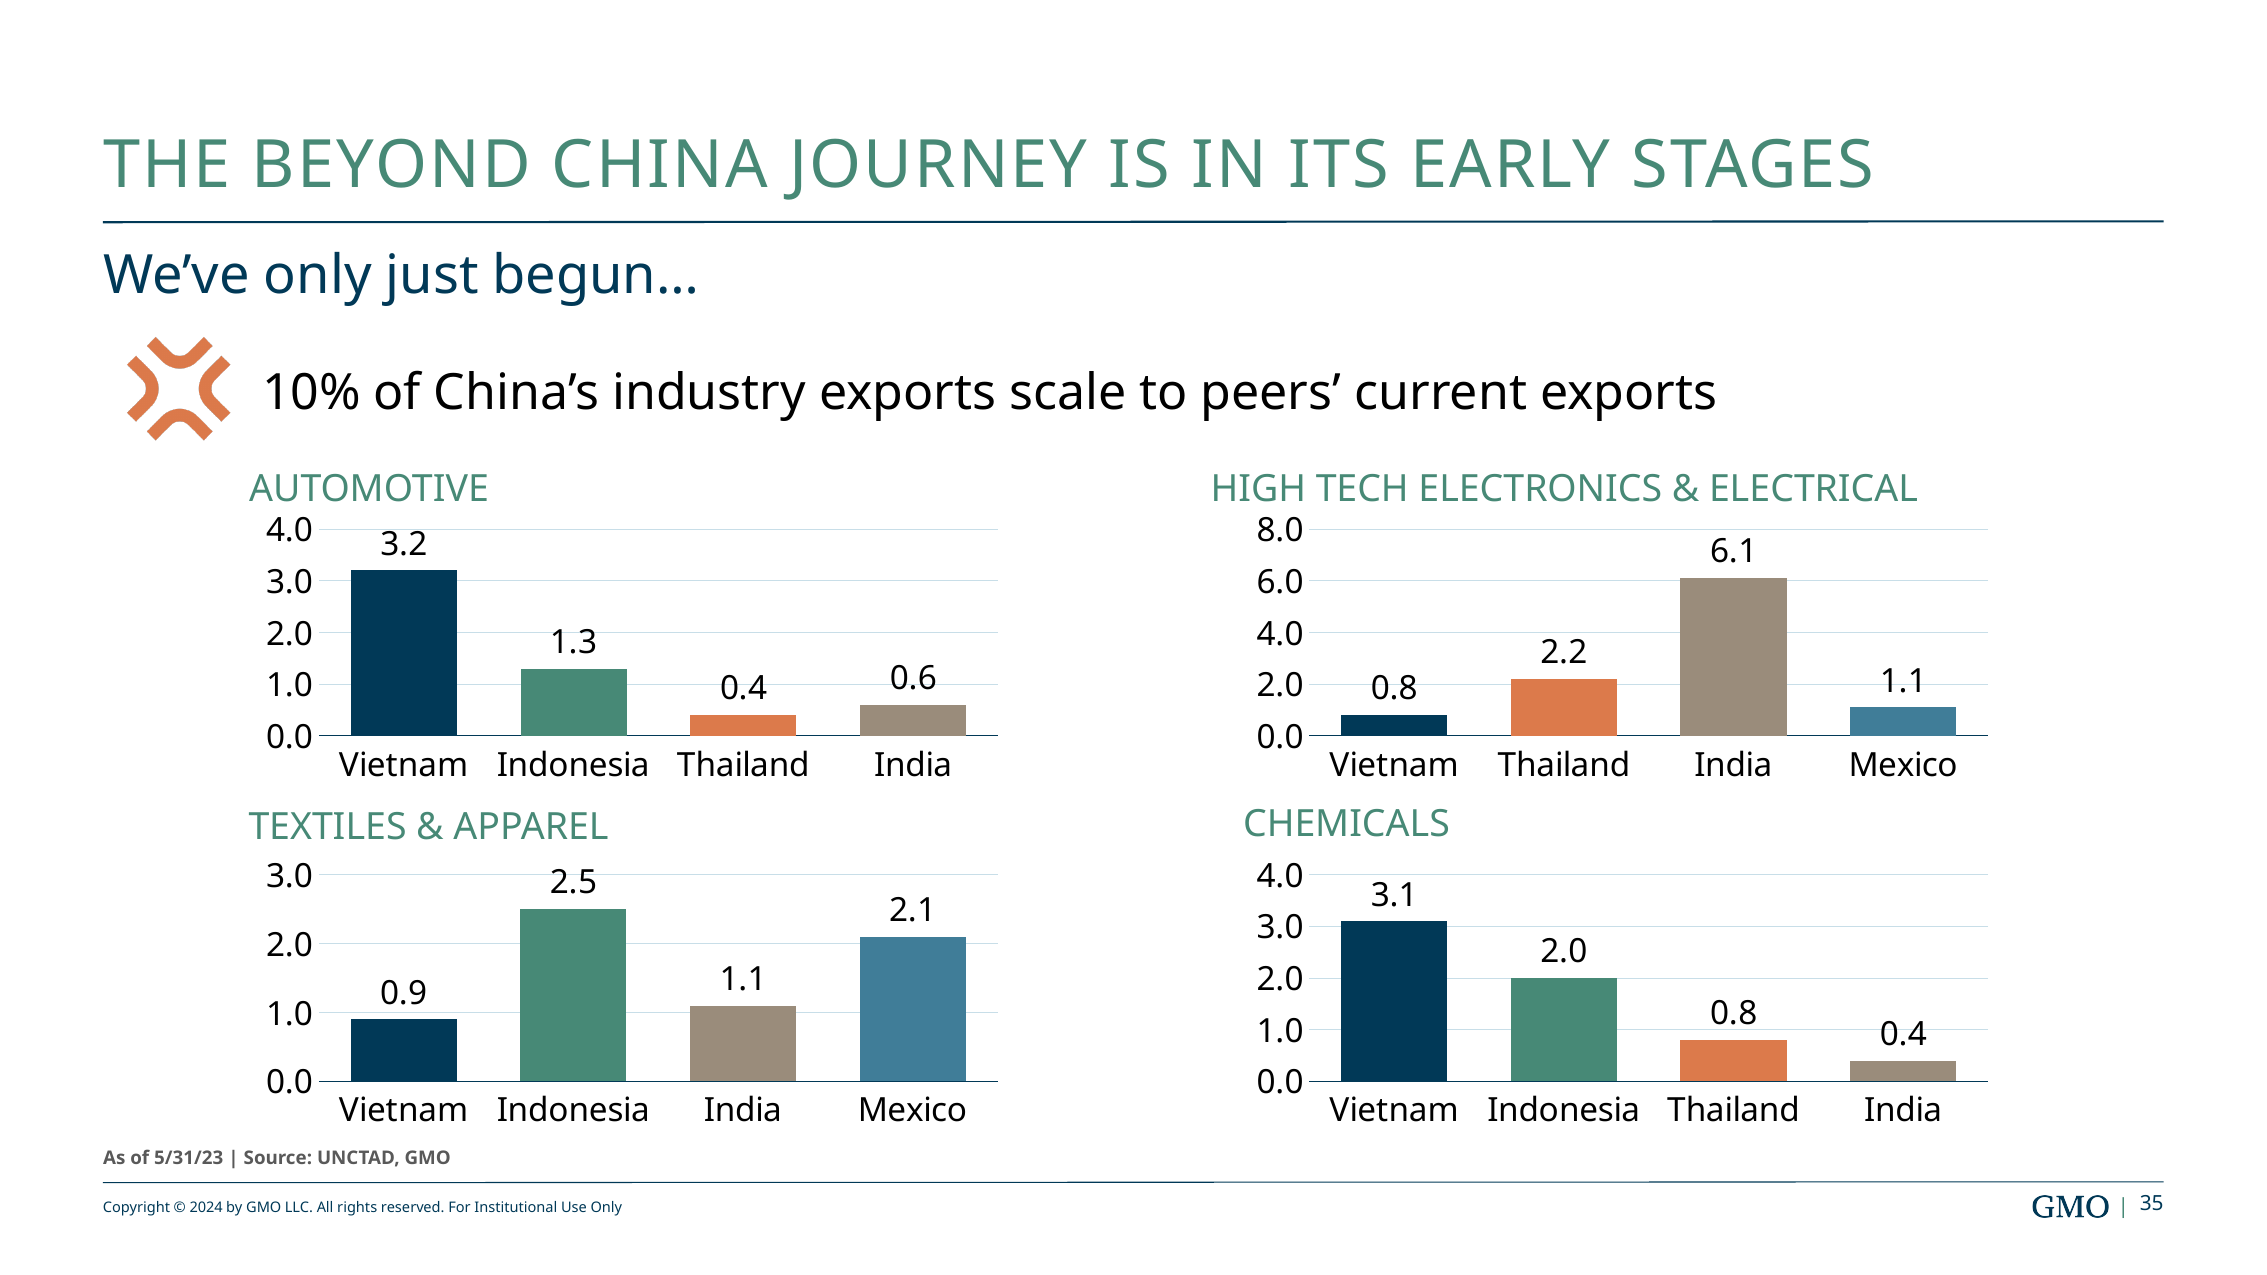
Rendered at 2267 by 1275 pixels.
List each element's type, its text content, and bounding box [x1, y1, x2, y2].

picture [504, 1202, 509, 1211]
text_box CHEMICALS [1228, 791, 1465, 851]
picture [458, 1204, 463, 1212]
picture [572, 1204, 577, 1212]
chart [250, 501, 1014, 792]
picture [216, 1202, 222, 1212]
text_box TEXTILES & APPAREL [233, 794, 624, 855]
picture [103, 313, 254, 464]
picture [411, 1204, 416, 1212]
picture [174, 1201, 184, 1212]
picture [257, 1202, 262, 1212]
text_box HIGH TECH ELECTRONICS & ELECTRICAL [1195, 456, 1934, 517]
picture [227, 1201, 237, 1209]
picture [190, 1201, 196, 1210]
picture [198, 1201, 204, 1208]
list We’ve only just begun… [103, 239, 2164, 279]
text_box 10% of China’s industry exports scale to peers’ current exports [254, 351, 1844, 429]
picture [528, 1204, 535, 1212]
picture [495, 1202, 500, 1211]
picture [138, 1204, 143, 1212]
picture [579, 1204, 585, 1212]
picture [537, 1204, 543, 1212]
picture [338, 1204, 343, 1212]
title The Beyond China journey is in its early stages [103, 75, 2164, 202]
chart [1241, 501, 2004, 792]
text_box AUTOMOTIVE [234, 456, 504, 517]
chart [1241, 846, 2004, 1137]
chart [250, 846, 1013, 1137]
picture [480, 1204, 486, 1212]
list As of 5/31/23 | Source: UNCTAD, GMO [103, 1088, 2164, 1169]
